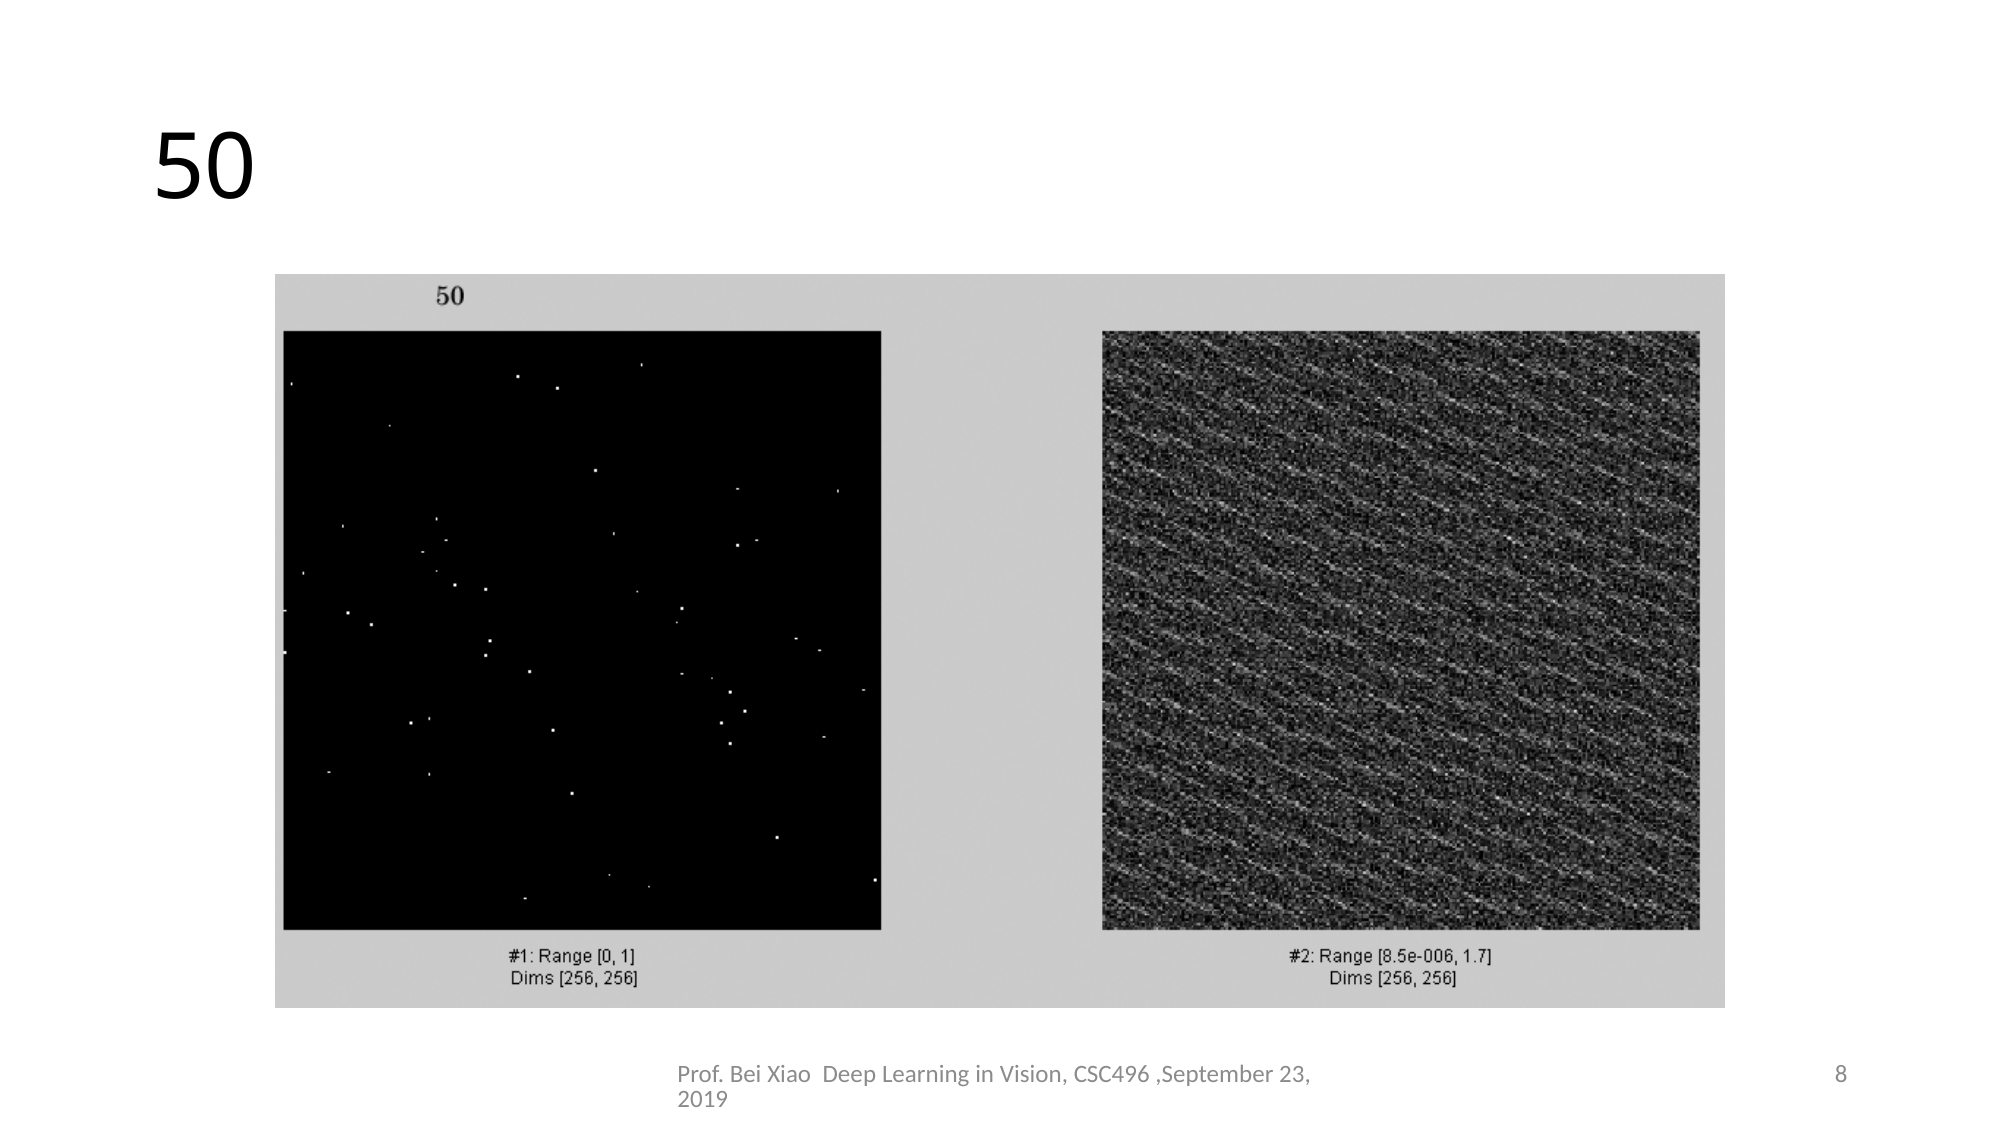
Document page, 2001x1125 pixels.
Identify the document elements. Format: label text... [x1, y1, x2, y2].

slide_number 8 [1412, 1042, 1863, 1103]
footer Prof. Bei Xiao Deep Learning in Vision, CSC496 ,September 23, 2019 [662, 1042, 1338, 1103]
title 50 [137, 59, 1863, 278]
picture [274, 274, 1725, 1008]
